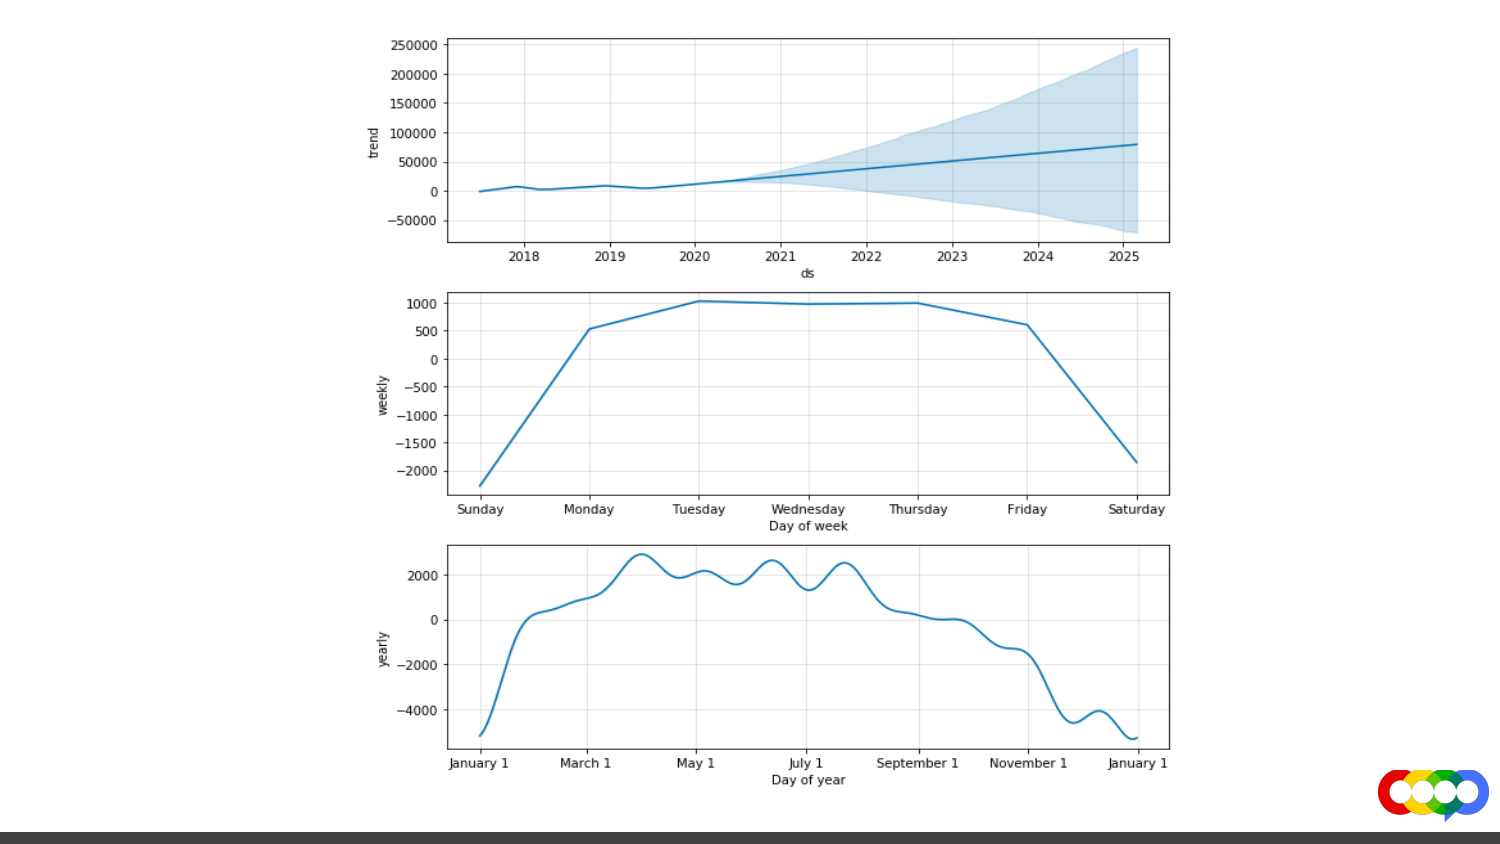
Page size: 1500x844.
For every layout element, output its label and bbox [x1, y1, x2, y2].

picture [360, 31, 1178, 794]
picture [1378, 770, 1489, 822]
